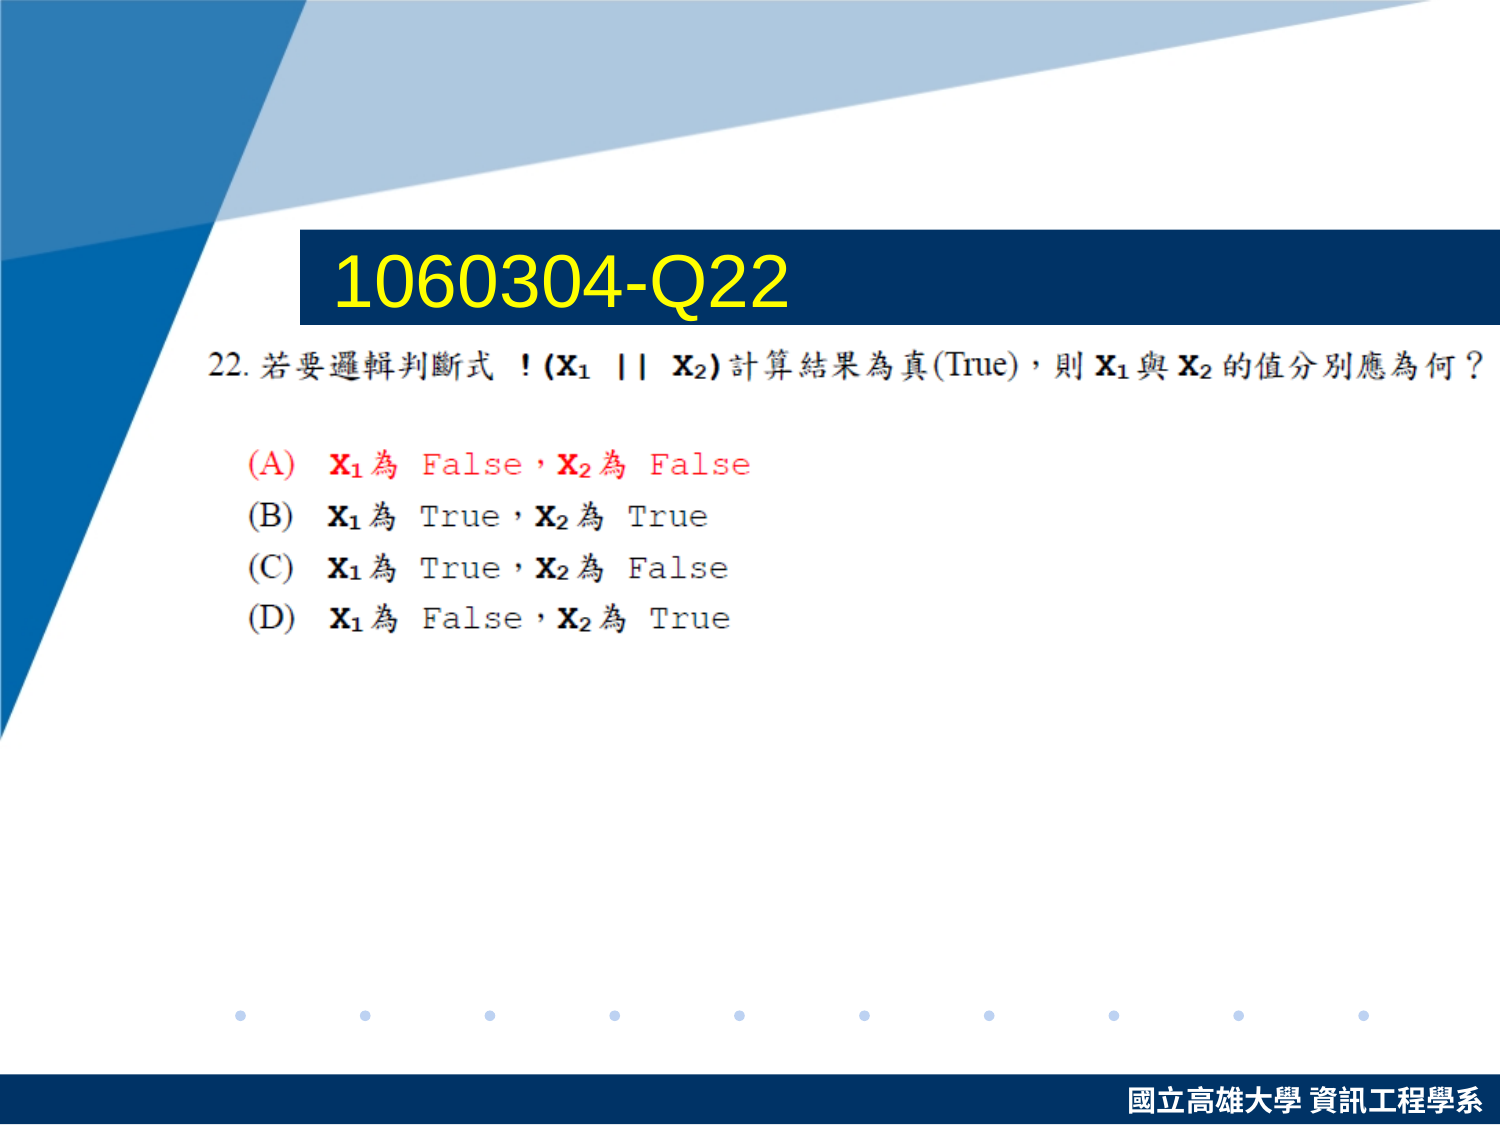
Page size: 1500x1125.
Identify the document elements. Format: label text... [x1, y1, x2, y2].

title 1060304-Q22 [300, 229, 1500, 325]
picture [0, 0, 1500, 842]
